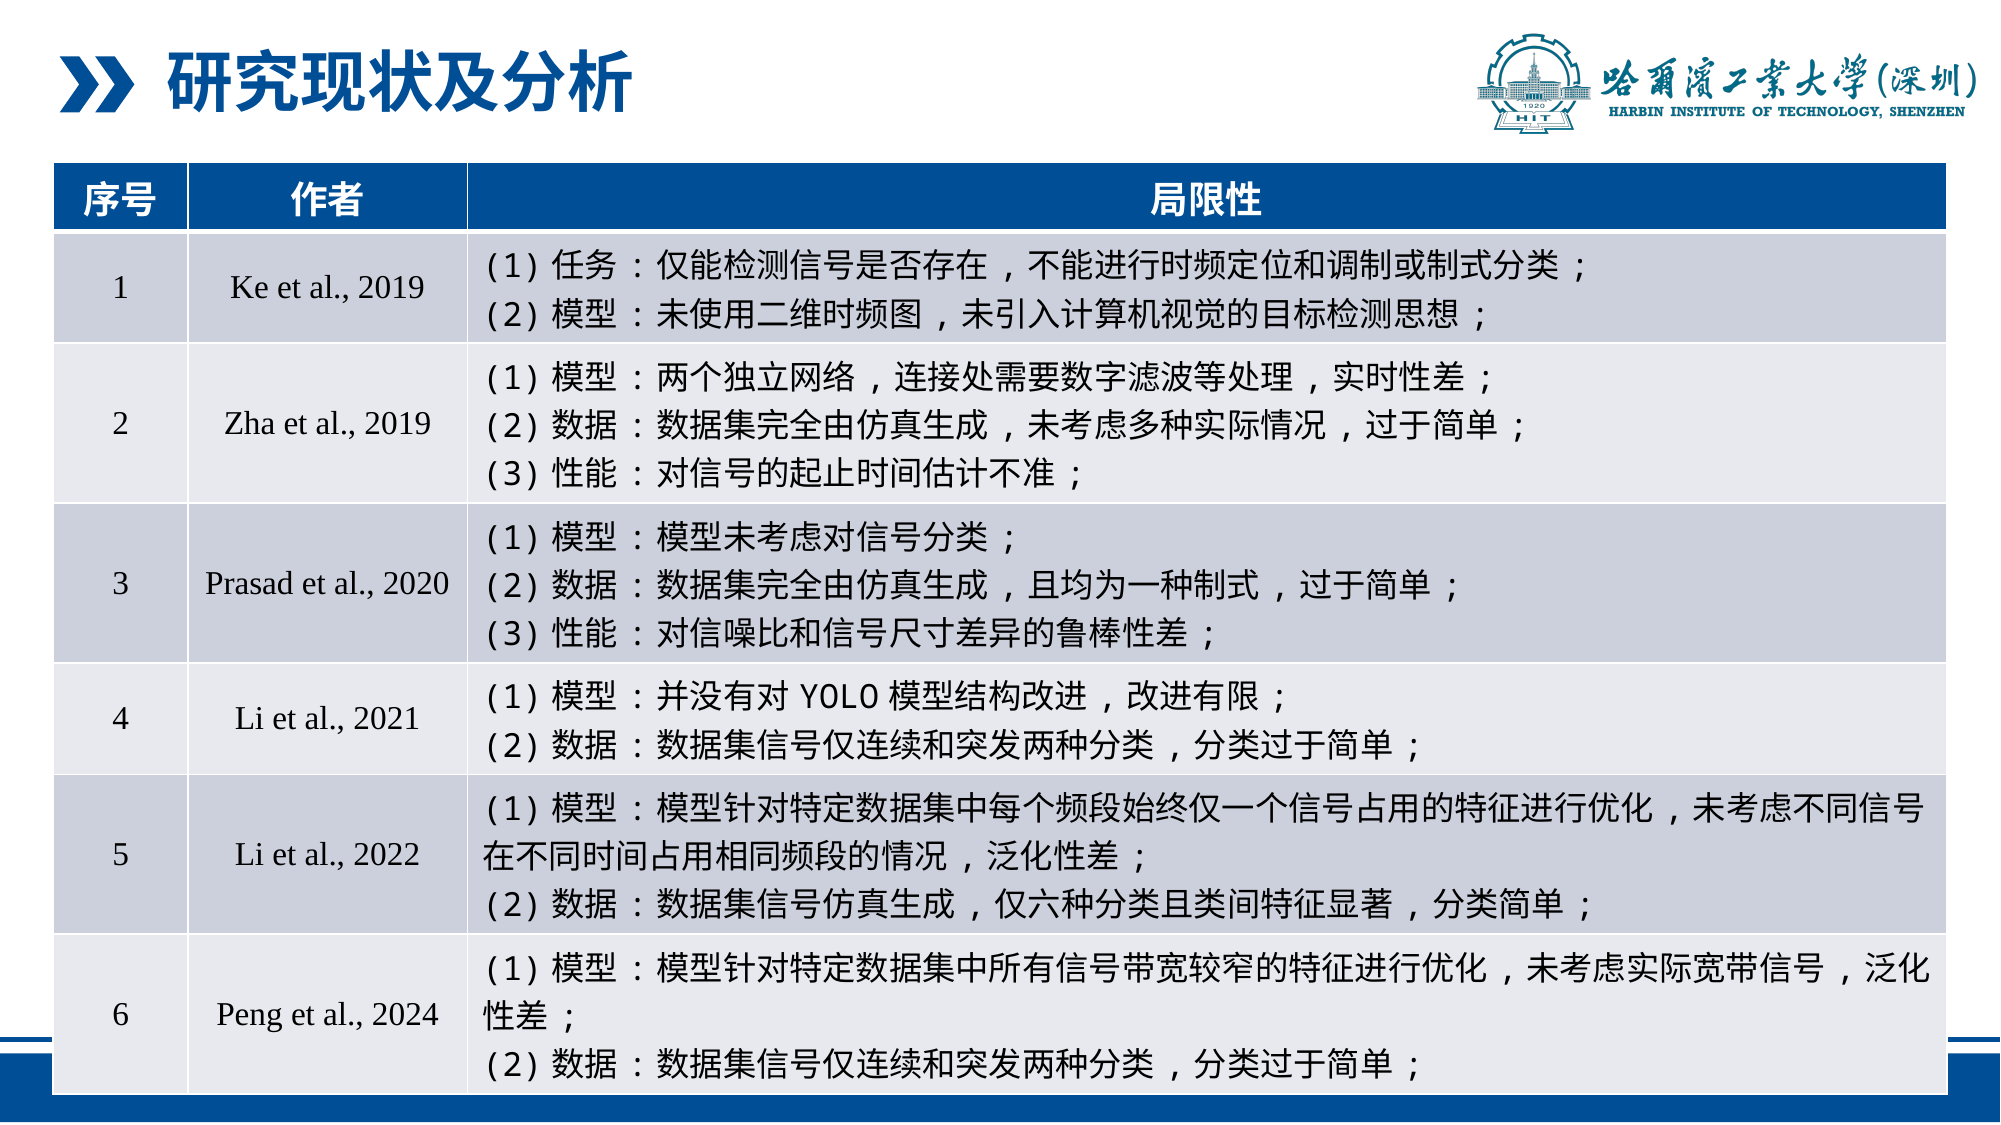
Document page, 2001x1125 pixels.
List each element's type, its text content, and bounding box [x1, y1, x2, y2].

table_header 局限性 [468, 163, 1946, 229]
picture [1475, 32, 1983, 137]
table_cell Li et al., 2022 [189, 775, 467, 933]
list 研究现状及分析 [152, 34, 1440, 135]
table_cell 6 [54, 935, 187, 1093]
table_cell 3 [54, 504, 187, 662]
table_cell 2 [54, 344, 187, 502]
table_cell 5 [54, 775, 187, 933]
table_cell Ke et al., 2019 [189, 234, 467, 342]
table_cell (1)模型:并没有对YOLO模型结构改进,改进有限; (2)数据:数据集信号仅连续和突发两种分类,分类过于简单; [468, 664, 1946, 774]
table_cell (1)模型:模型针对特定数据集中每个频段始终仅一个信号占用的特征进行优化,未考虑不同信号在不同时间占用相同频段的情况,泛化性差; (2)数据:数据集信号仿真生成,仅六种分类且类间特征显著,分类简单; [468, 775, 1946, 933]
table_cell (1)模型:两个独立网络,连接处需要数字滤波等处理,实时性差; (2)数据:数据集完全由仿真生成,未考虑多种实际情况,过于简单; (3)性能:对信号的起止时间估计不准; [468, 344, 1946, 502]
table_cell Prasad et al., 2020 [189, 504, 467, 662]
table_cell Li et al., 2021 [189, 664, 467, 774]
table_cell (1)模型:模型针对特定数据集中所有信号带宽较窄的特征进行优化,未考虑实际宽带信号,泛化性差; (2)数据:数据集信号仅连续和突发两种分类,分类过于简单; [468, 935, 1946, 1093]
table_cell Zha et al., 2019 [189, 344, 467, 502]
table_cell 4 [54, 664, 187, 774]
table_cell Peng et al., 2024 [189, 935, 467, 1093]
table_header 序号 [54, 163, 187, 229]
table_cell (1)任务:仅能检测信号是否存在,不能进行时频定位和调制或制式分类; (2)模型:未使用二维时频图,未引入计算机视觉的目标检测思想; [468, 234, 1946, 342]
table_header 作者 [189, 163, 467, 229]
table_cell (1)模型:模型未考虑对信号分类; (2)数据:数据集完全由仿真生成,且均为一种制式,过于简单; (3)性能:对信噪比和信号尺寸差异的鲁棒性差; [468, 504, 1946, 662]
table_cell 1 [54, 234, 187, 342]
